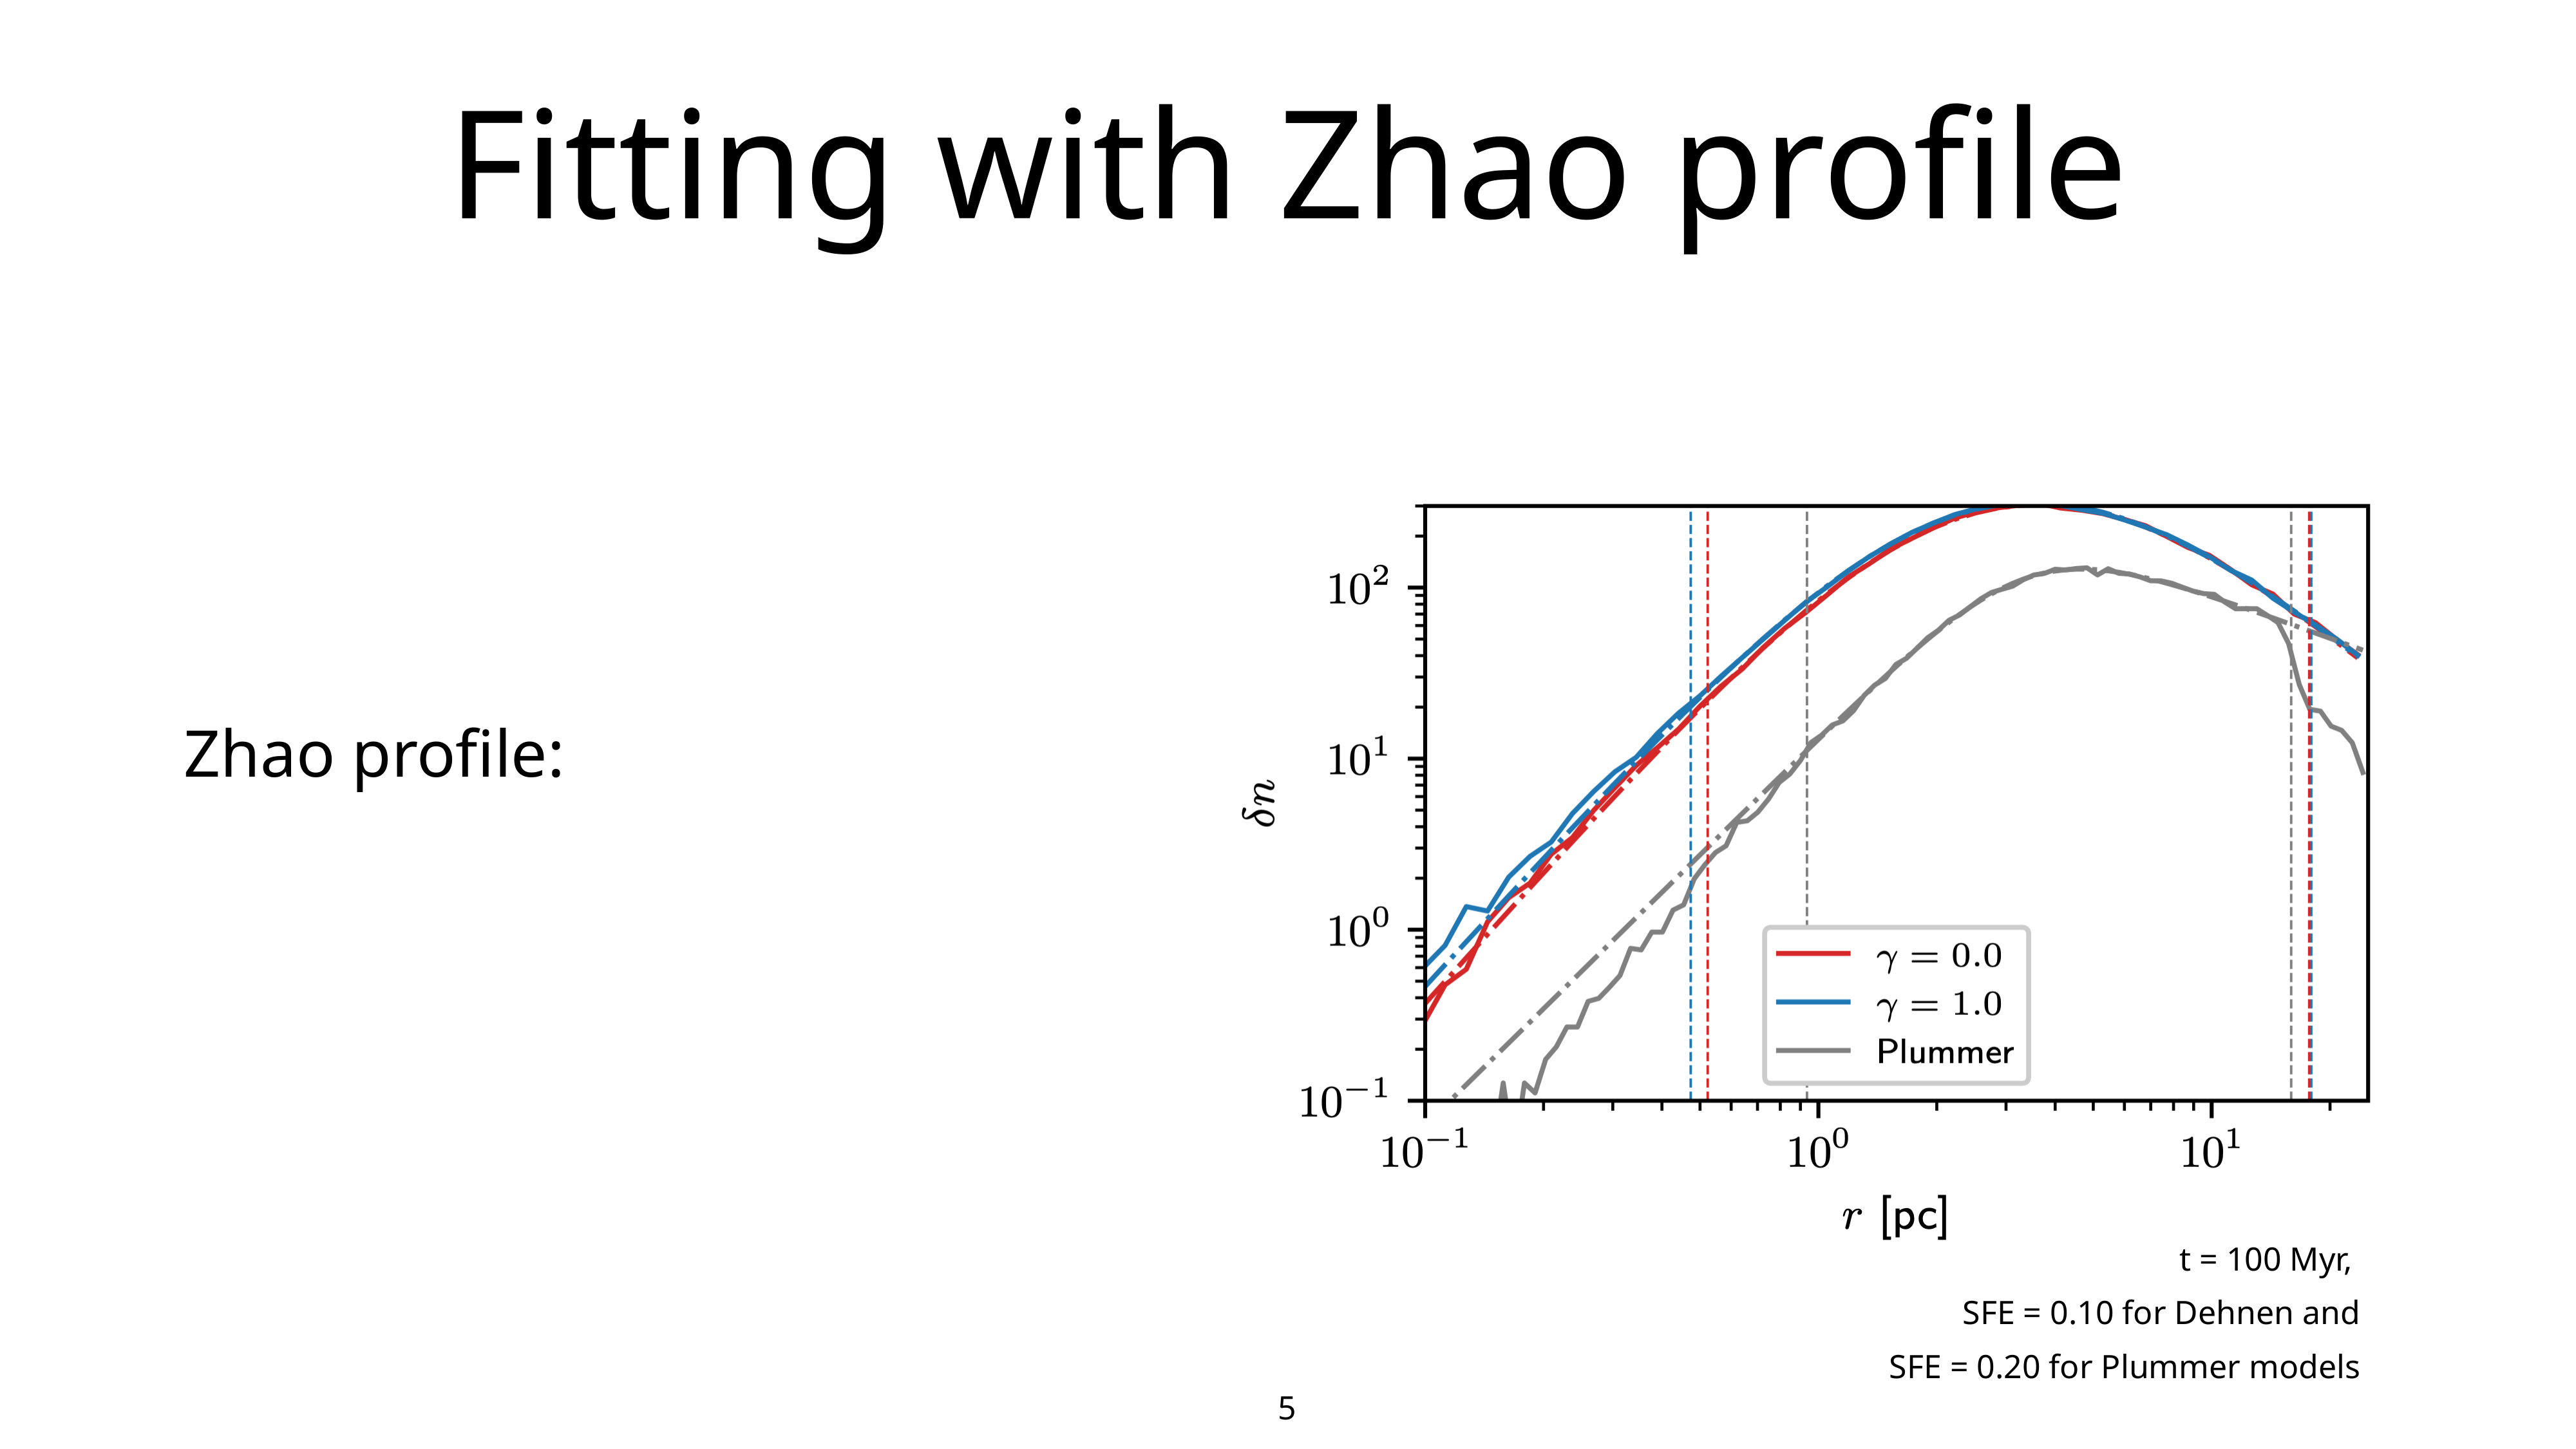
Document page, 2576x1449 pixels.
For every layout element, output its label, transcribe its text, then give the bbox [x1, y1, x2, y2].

text_box t = 100 Myr, SFE = 0.10 for Dehnen and SFE = 0.20 for Plummer models [1606, 1275, 2366, 1390]
title Fitting with Zhao profile [178, 37, 2398, 279]
picture [1207, 469, 2405, 1275]
slide_number 5 [1272, 1381, 1303, 1431]
